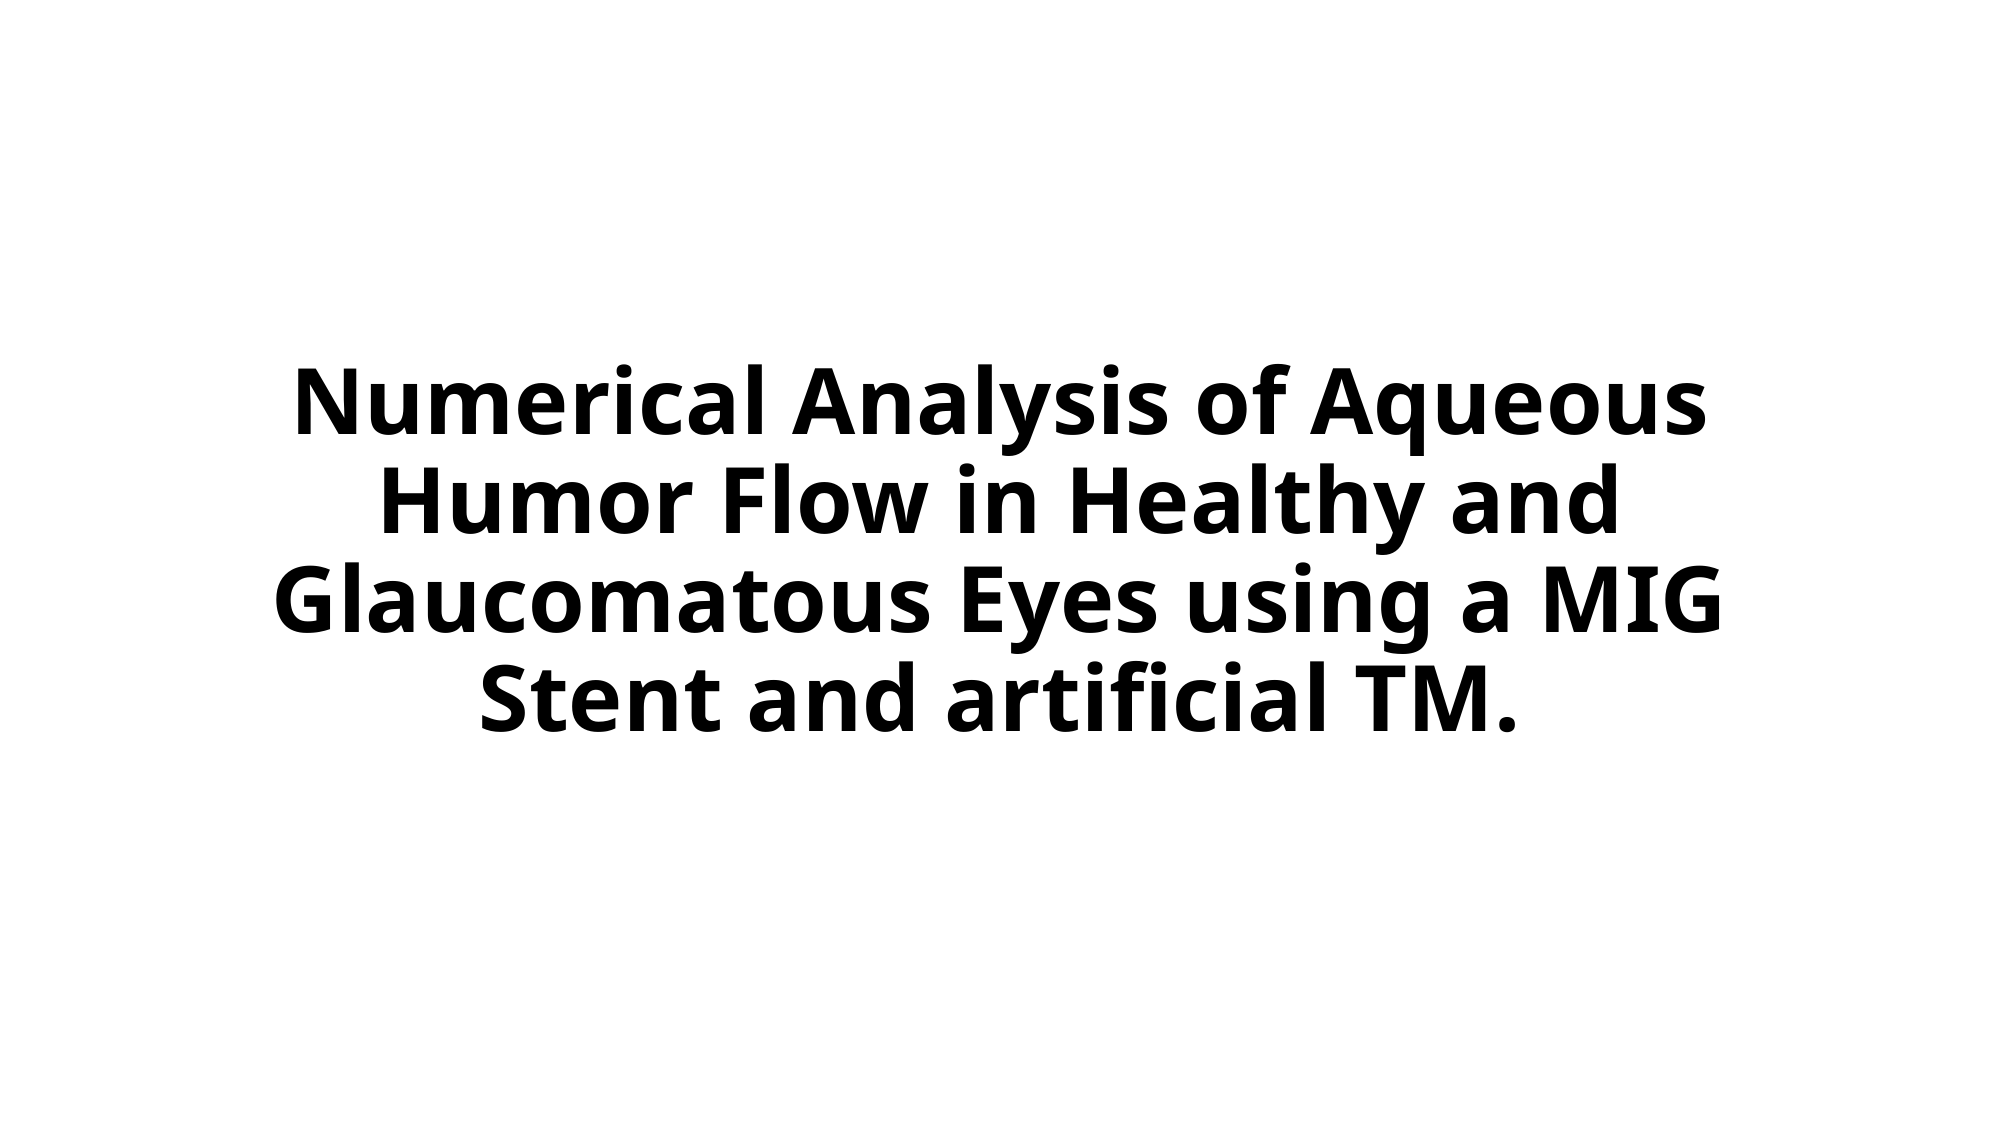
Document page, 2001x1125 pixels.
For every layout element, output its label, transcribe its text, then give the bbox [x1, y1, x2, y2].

title Numerical Analysis of Aqueous Humor Flow in Healthy and Glaucomatous Eyes using a MIG Stent and artificial TM. [249, 366, 1750, 759]
